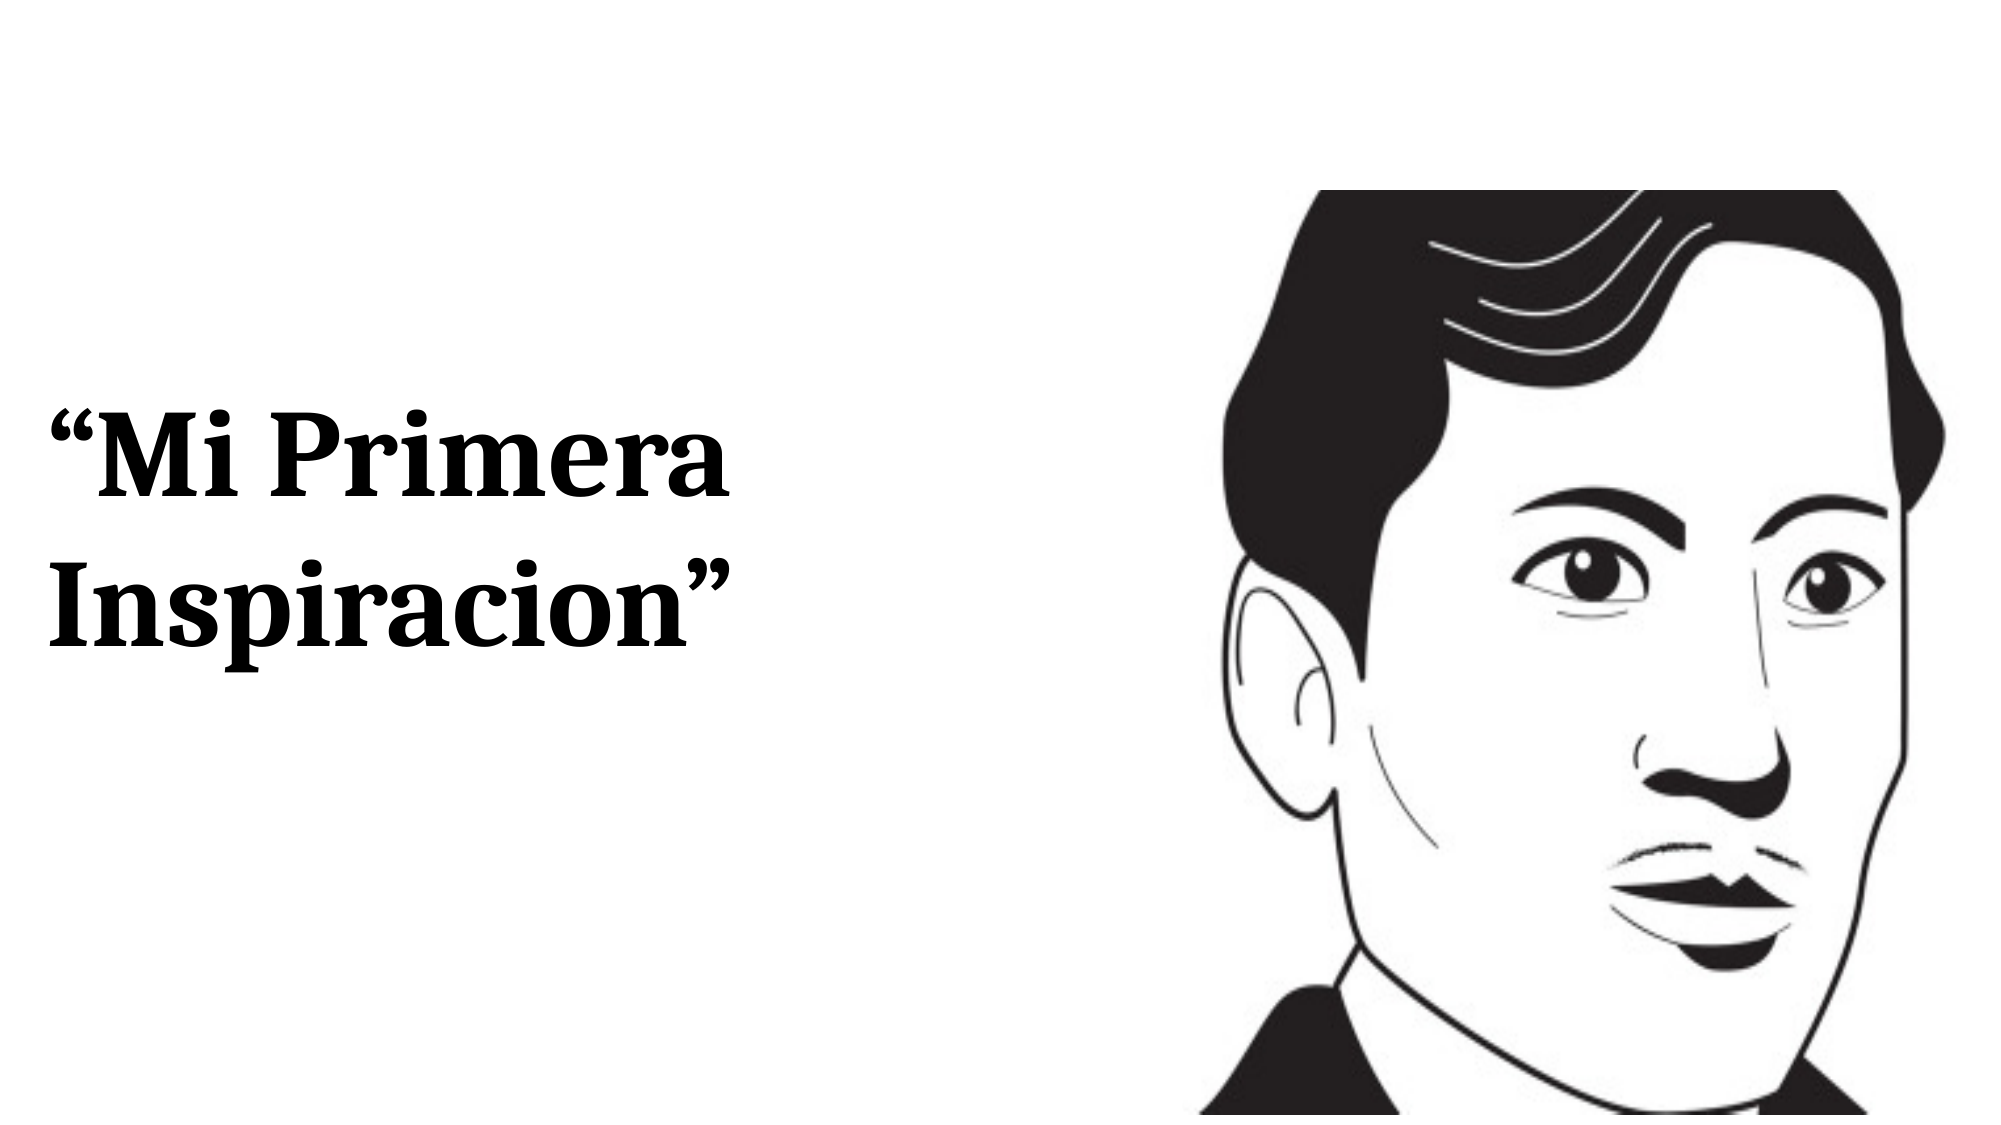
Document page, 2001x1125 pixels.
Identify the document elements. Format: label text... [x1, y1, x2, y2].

picture [1182, 190, 1970, 1115]
text_box “Mi Primera Inspiracion” [31, 363, 1130, 679]
